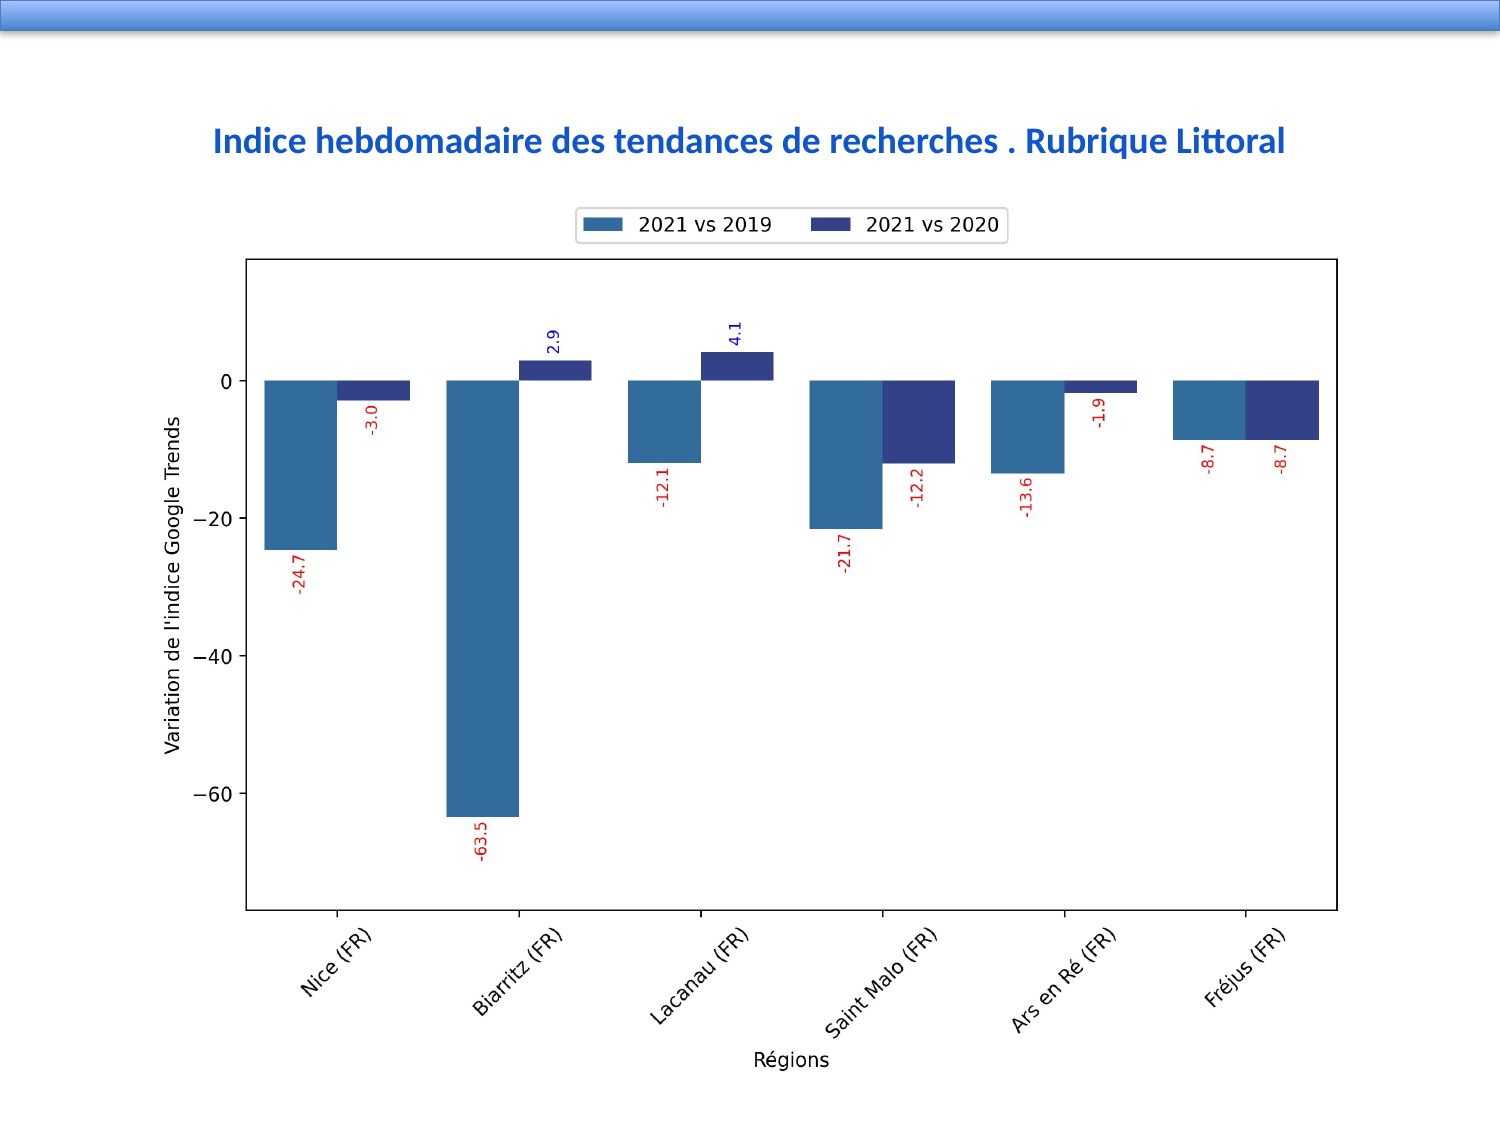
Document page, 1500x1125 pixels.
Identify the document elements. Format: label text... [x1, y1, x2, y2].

text_box [0, 0, 1500, 31]
picture [149, 194, 1351, 1084]
title Indice hebdomadaire des tendances de recherches . Rubrique Littoral [75, 45, 1425, 233]
